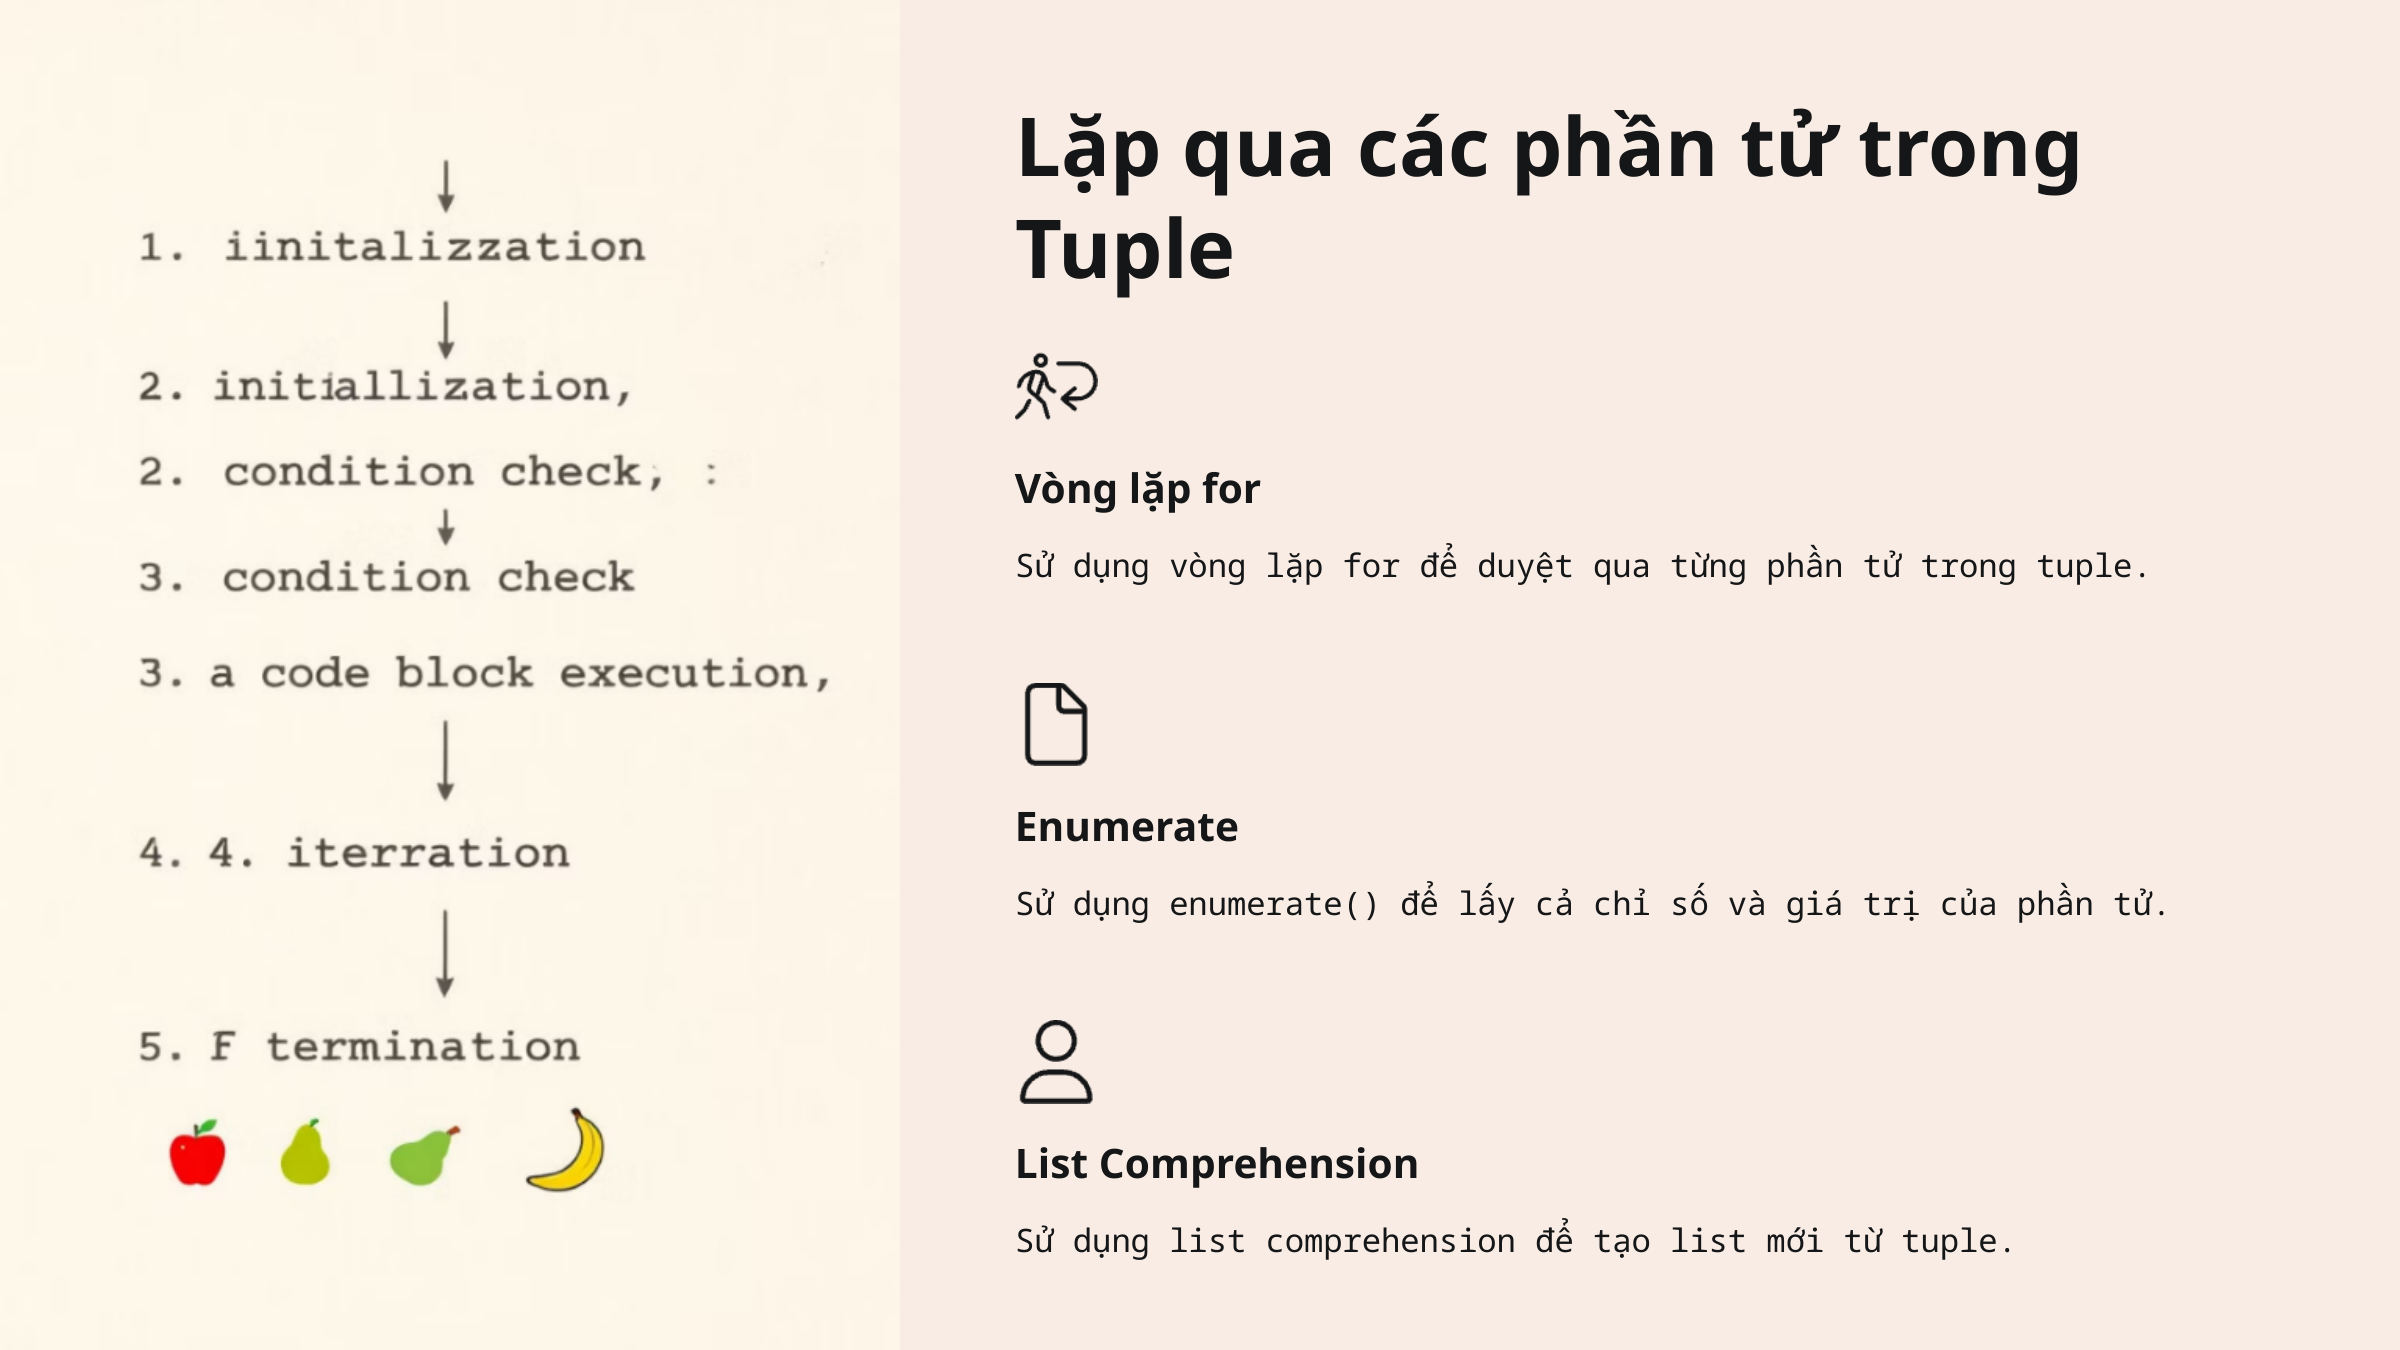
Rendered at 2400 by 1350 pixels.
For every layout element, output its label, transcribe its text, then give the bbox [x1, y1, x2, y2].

picture [1015, 345, 1098, 428]
text_box Sử dụng list comprehension để tạo list mới từ tuple. [1015, 1207, 2285, 1260]
text_box Sử dụng enumerate() để lấy cả chỉ số và giá trị của phần tử. [1015, 869, 2285, 923]
picture [1015, 683, 1098, 766]
picture [0, 0, 900, 1350]
picture [1015, 1020, 1098, 1104]
text_box Lặp qua các phần tử trong Tuple [1015, 90, 2285, 297]
text_box Sử dụng vòng lặp for để duyệt qua từng phần tử trong tuple. [1015, 531, 2285, 585]
text_box Vòng lặp for [1015, 460, 1427, 513]
text_box List Comprehension [1015, 1136, 1462, 1188]
text_box Enumerate [1015, 798, 1427, 850]
